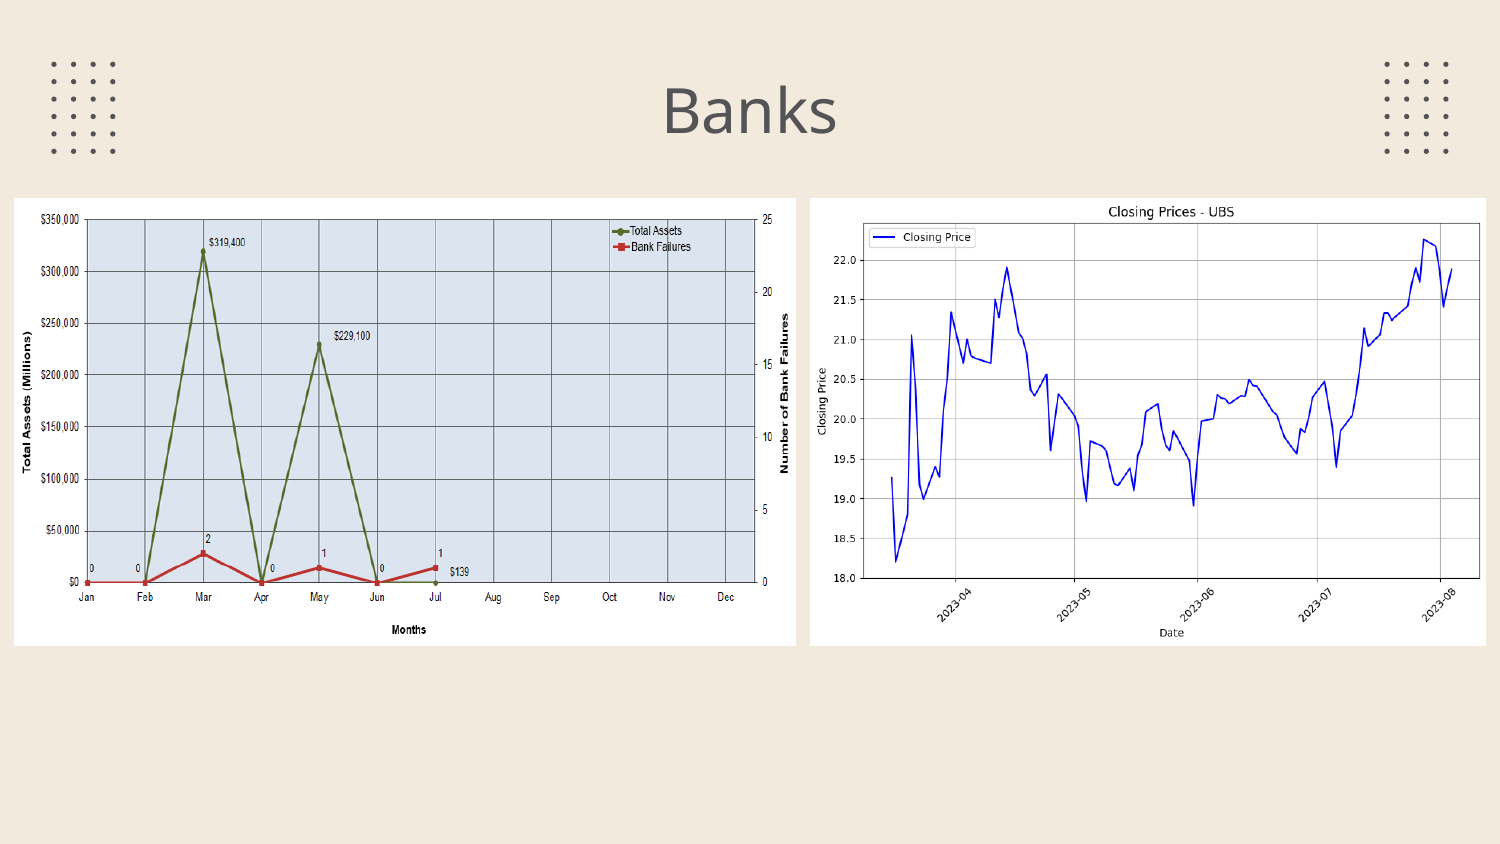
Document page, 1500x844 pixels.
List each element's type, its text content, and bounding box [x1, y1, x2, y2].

title Banks [118, 60, 1382, 155]
picture [14, 197, 796, 646]
picture [810, 197, 1486, 646]
